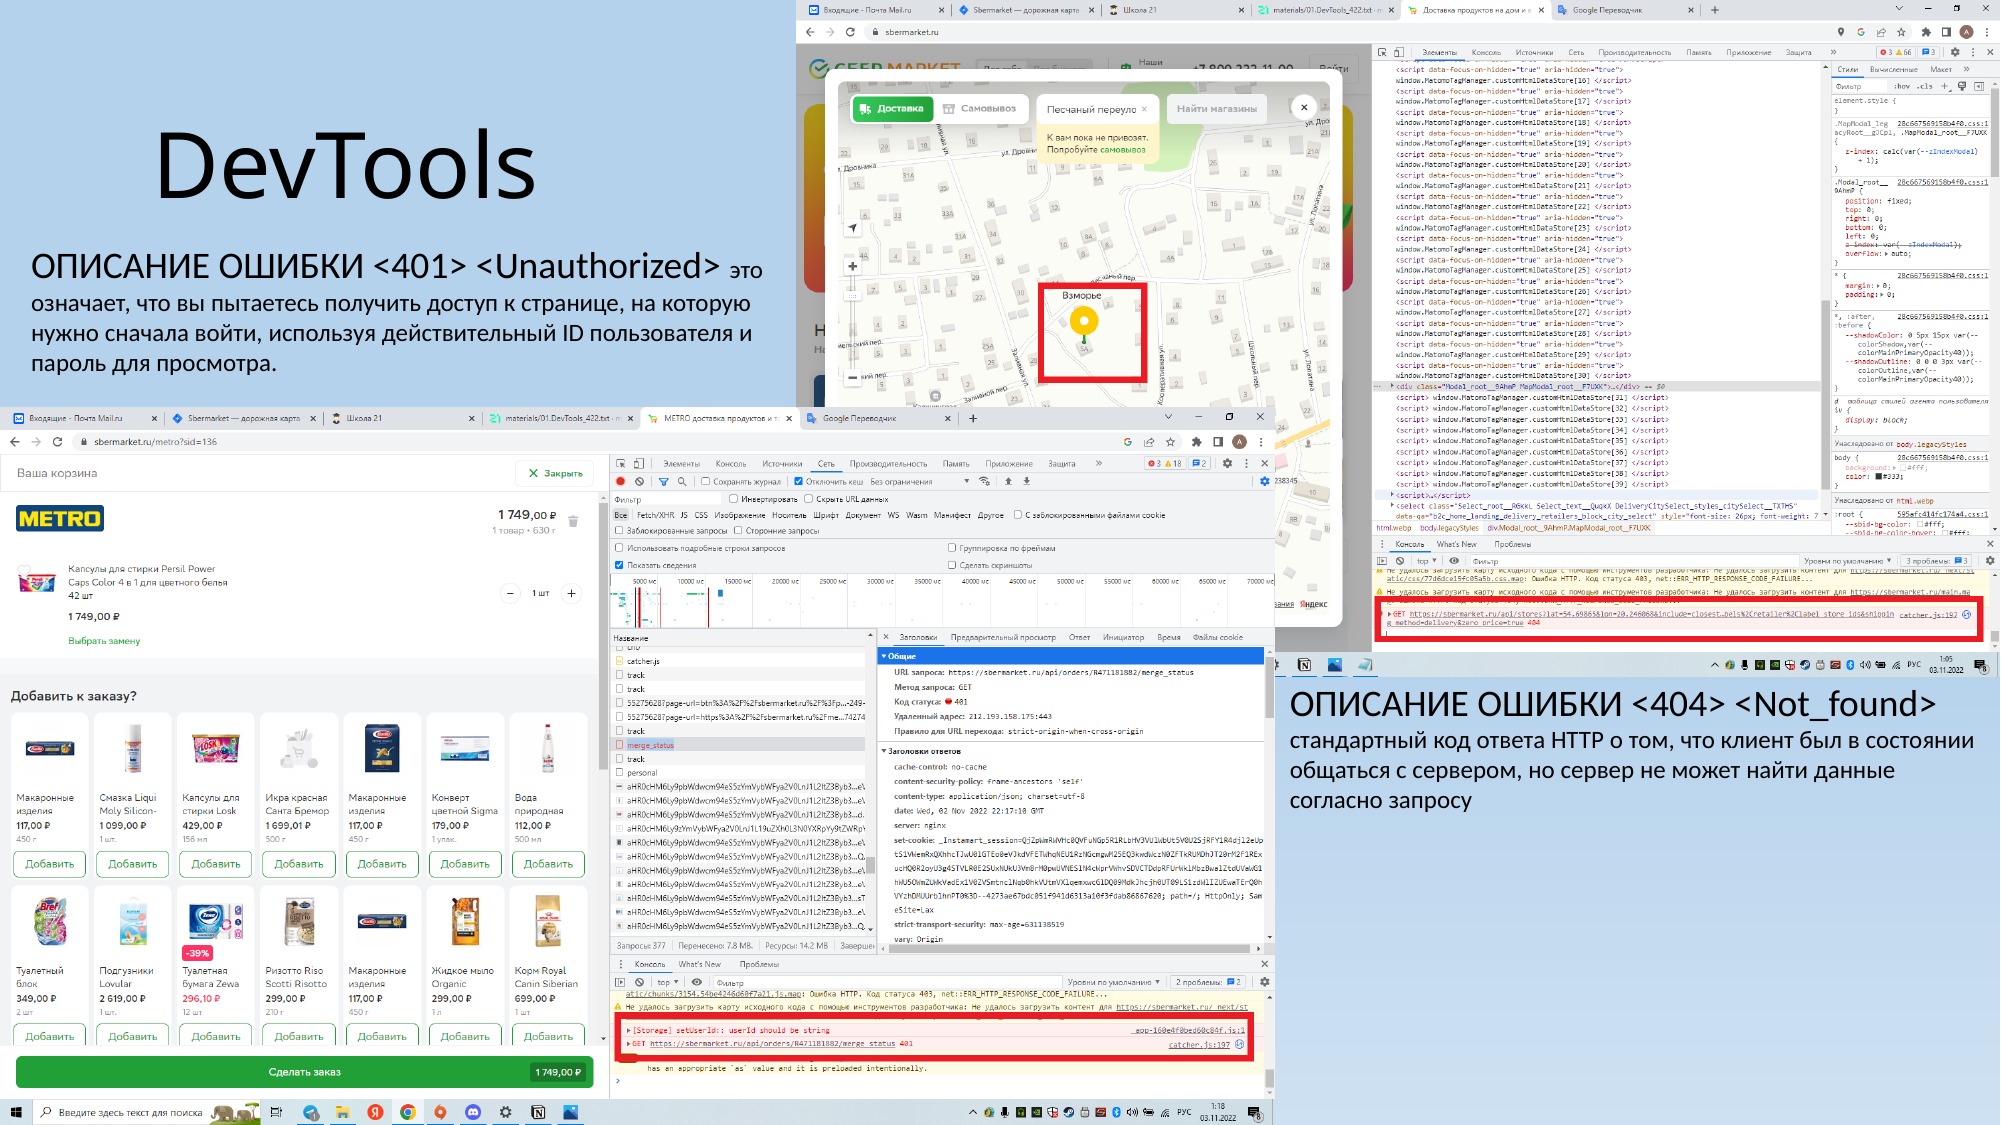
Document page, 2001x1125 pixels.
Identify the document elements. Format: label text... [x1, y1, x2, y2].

picture [0, 0, 2000, 1125]
title DevTools [137, 59, 796, 278]
text_box ОПИСАНИЕ ОШИБКИ <404> <Not_found> стандартный код ответа HTTP о том, что клиент был в состоянии общаться с сервером, но сервер не может найти данные согласно запросу [1275, 677, 2000, 822]
text_box ОПИСАНИЕ ОШИБКИ <401> <Unauthorized> это означает, что вы пытаетесь получить доступ к странице, на которую нужно сначала войти, используя действительный ID пользователя и пароль для просмотра. [16, 233, 781, 384]
